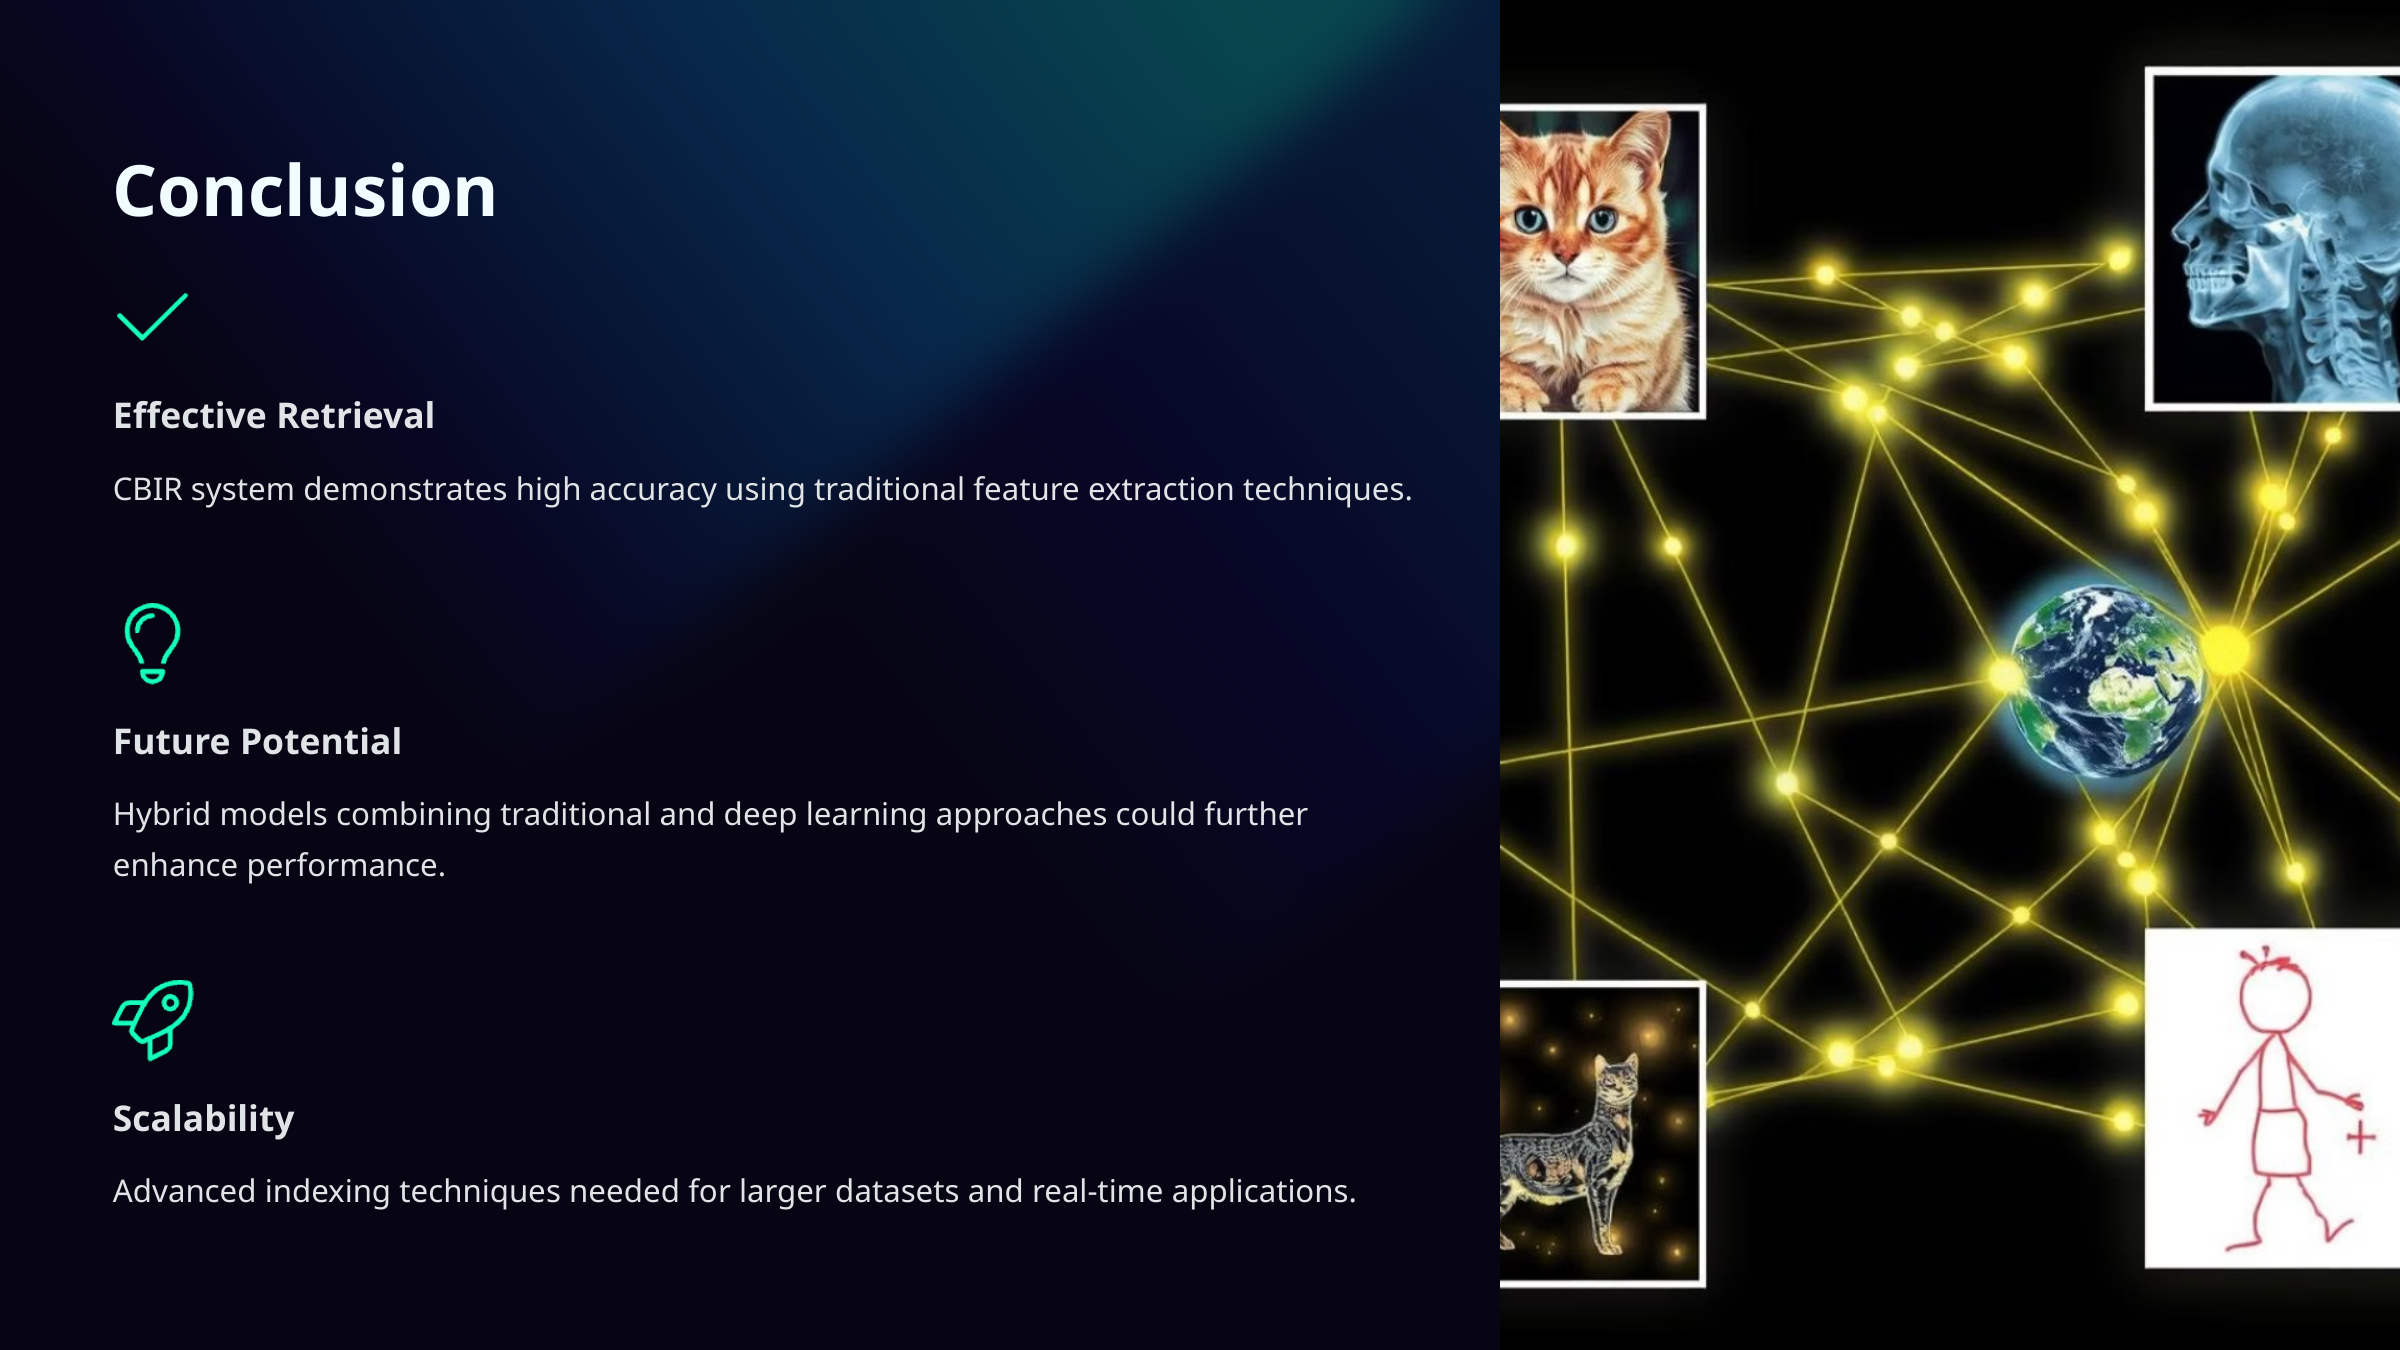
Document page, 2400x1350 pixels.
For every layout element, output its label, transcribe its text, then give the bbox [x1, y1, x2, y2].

text_box Conclusion [112, 140, 830, 231]
picture [112, 603, 194, 685]
text_box Advanced indexing techniques needed for larger datasets and real-time applications. [112, 1157, 1388, 1210]
text_box Effective Retrieval [112, 391, 472, 437]
text_box CBIR system demonstrates high accuracy using traditional feature extraction techniques. [112, 455, 1388, 507]
text_box Scalability [112, 1093, 472, 1139]
text_box Hybrid models combining traditional and deep learning approaches could further enhance performance. [112, 780, 1388, 884]
picture [112, 980, 194, 1062]
picture [1499, 0, 2400, 1350]
text_box Future Potential [112, 716, 472, 762]
picture [112, 278, 194, 360]
